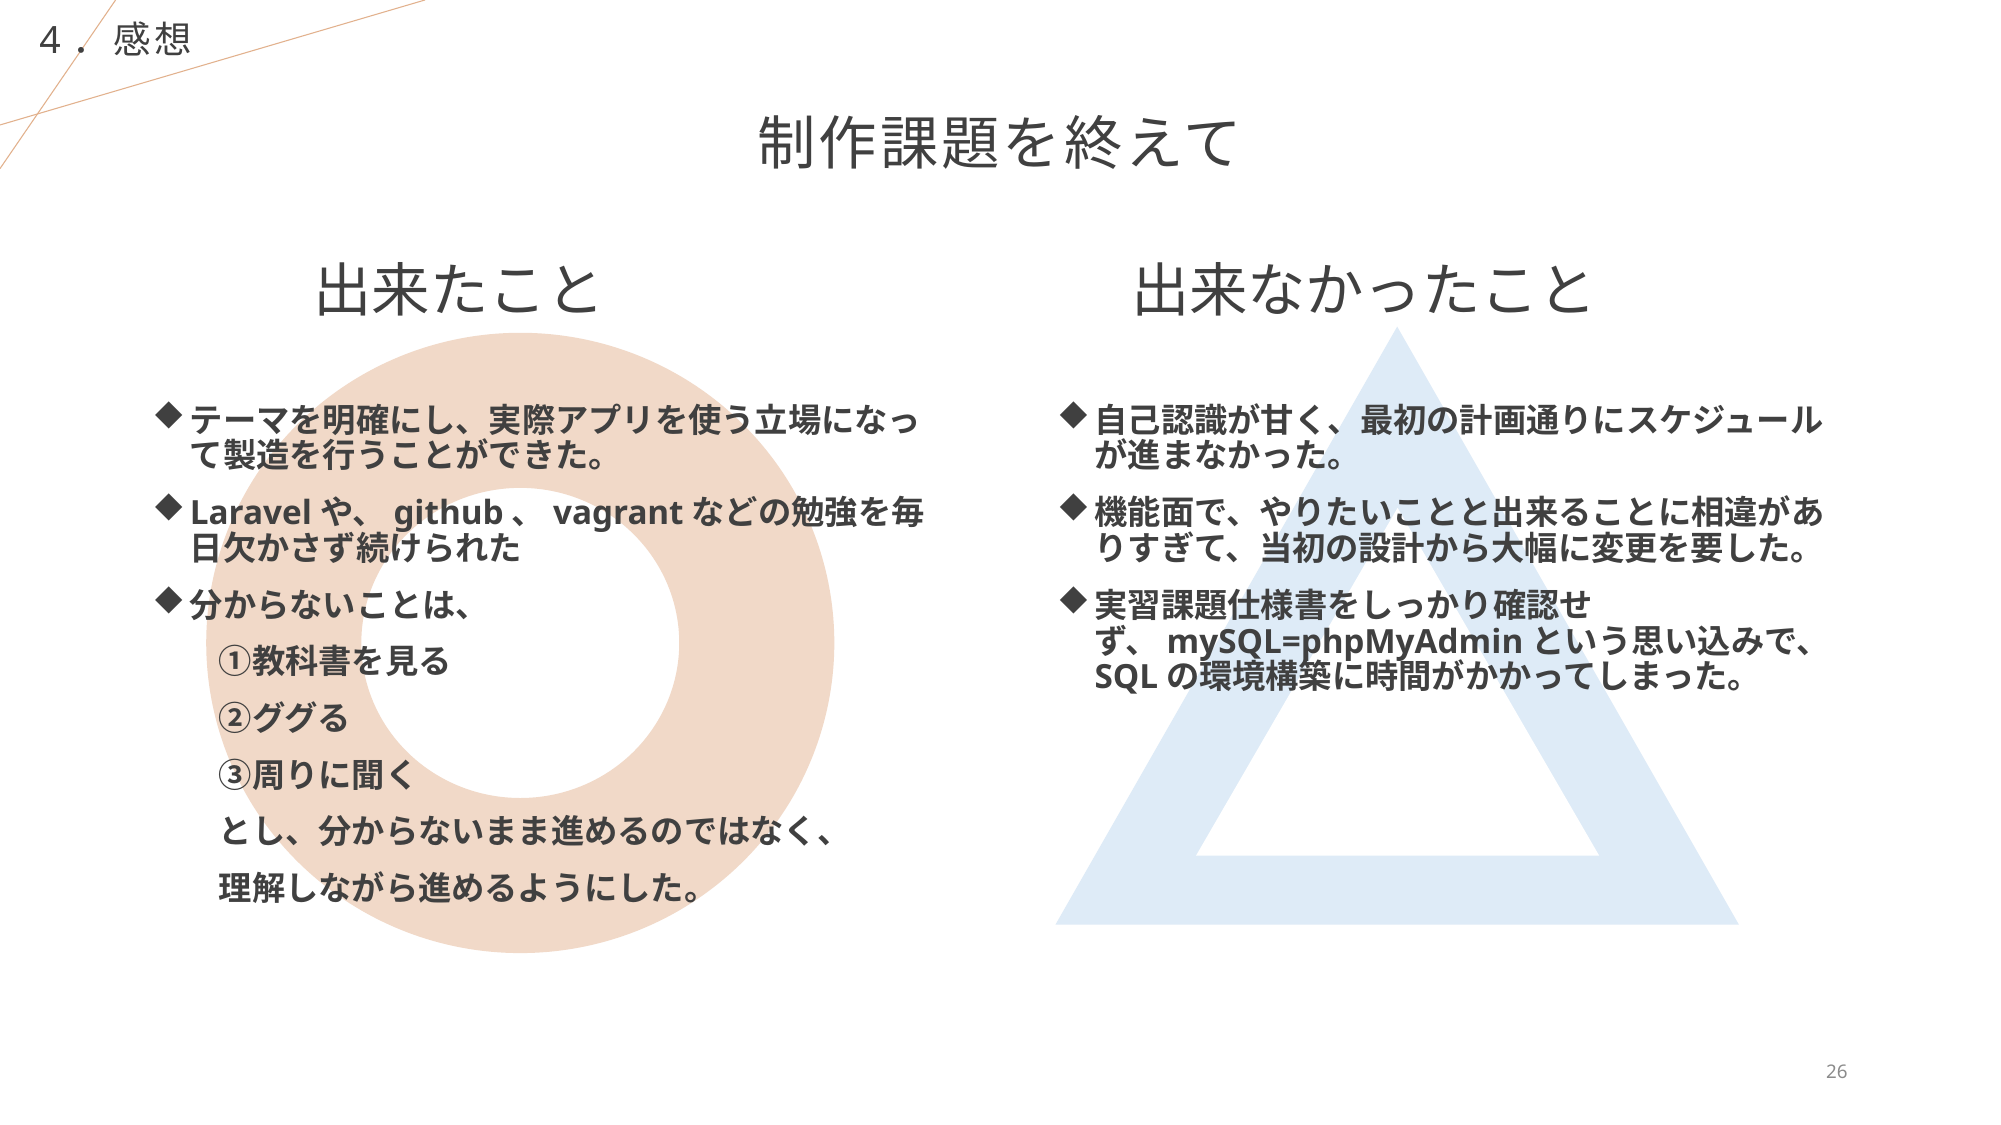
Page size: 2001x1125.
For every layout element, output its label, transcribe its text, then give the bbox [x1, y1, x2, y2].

text_box テーマを明確にし、実際アプリを使う立場になって製造を行うことができた。 Laravelや、github、vagrantなどの勉強を毎日欠かさず続けられた 分からないことは、 ①教科書を見る ②ググる ③周りに聞く とし、分からないまま進めるのではなく、 理解しながら進めるようにした。 [137, 396, 958, 925]
text_box 出来たこと [137, 253, 782, 344]
text_box 4．感想 [24, 13, 456, 70]
text_box [328, 344, 712, 396]
text_box 出来なかったこと [1042, 253, 1686, 344]
slide_number 26 [1412, 1042, 1863, 1103]
title 制作課題を終えて [137, 101, 1863, 192]
text_box [1356, 324, 1439, 396]
text_box [387, 925, 654, 955]
text_box 自己認識が甘く、最初の計画通りにスケジュールが進まなかった。 機能面で、やりたいことと出来ることに相違がありすぎて、当初の設計から大幅に変更を要した。 実習課題仕様書をしっかり確認せず、mySQL=phpMyAdminという思い込みで、SQLの環境構築に時間がかかってしまった。 [1042, 396, 1863, 925]
